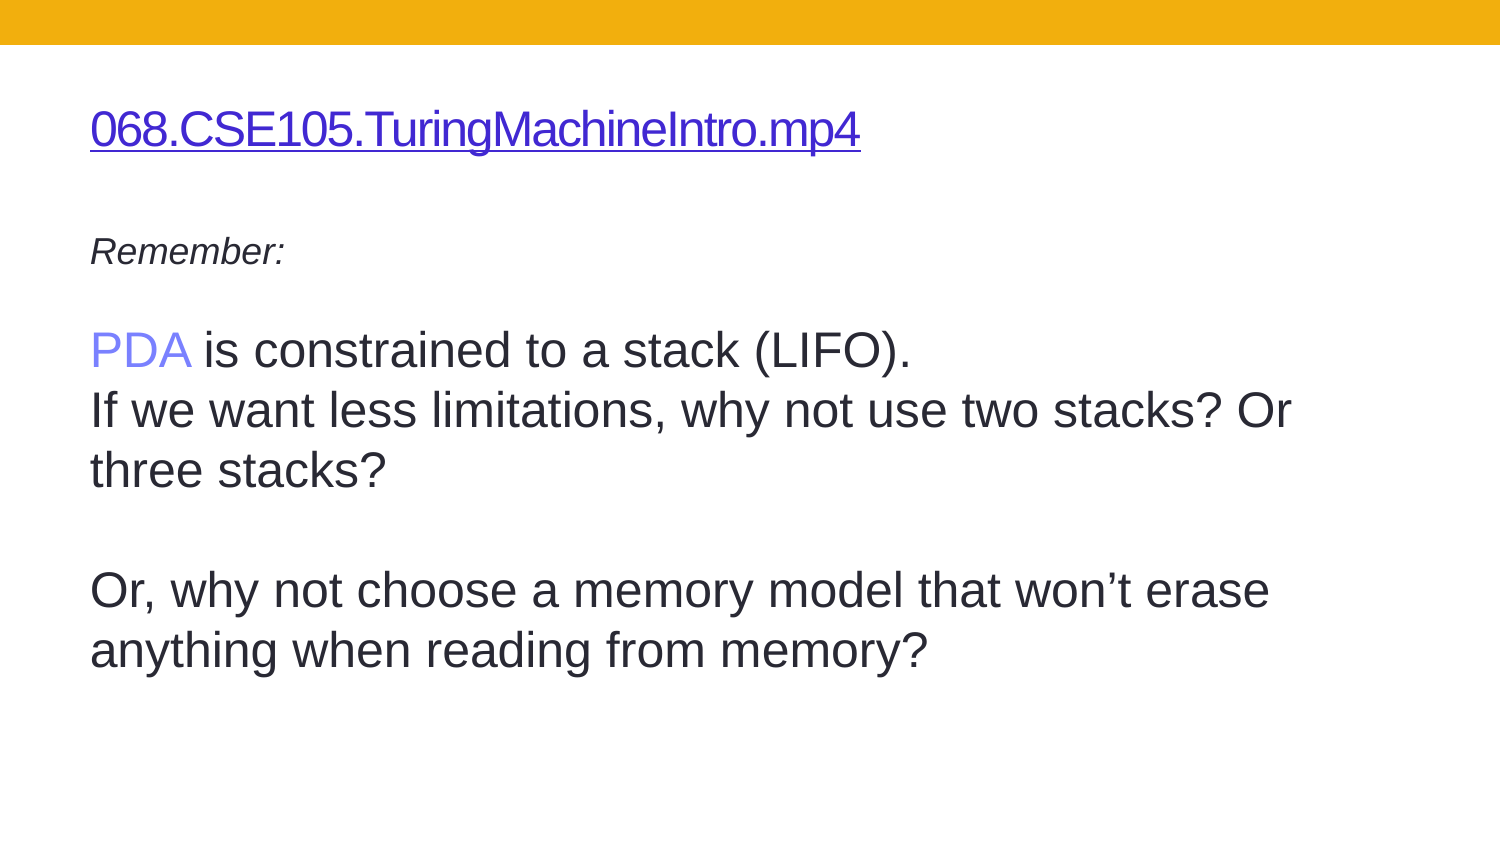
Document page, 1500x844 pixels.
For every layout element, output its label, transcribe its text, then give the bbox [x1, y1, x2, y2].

title 068.CSE105.TuringMachineIntro.mp4 [75, 65, 1425, 188]
text_box Remember: PDA is constrained to a stack (LIFO). If we want less limitations, why not use two stacks? Or three stacks? Or, why not choose a memory model that won’t erase anything when reading from memory? [75, 220, 1353, 685]
